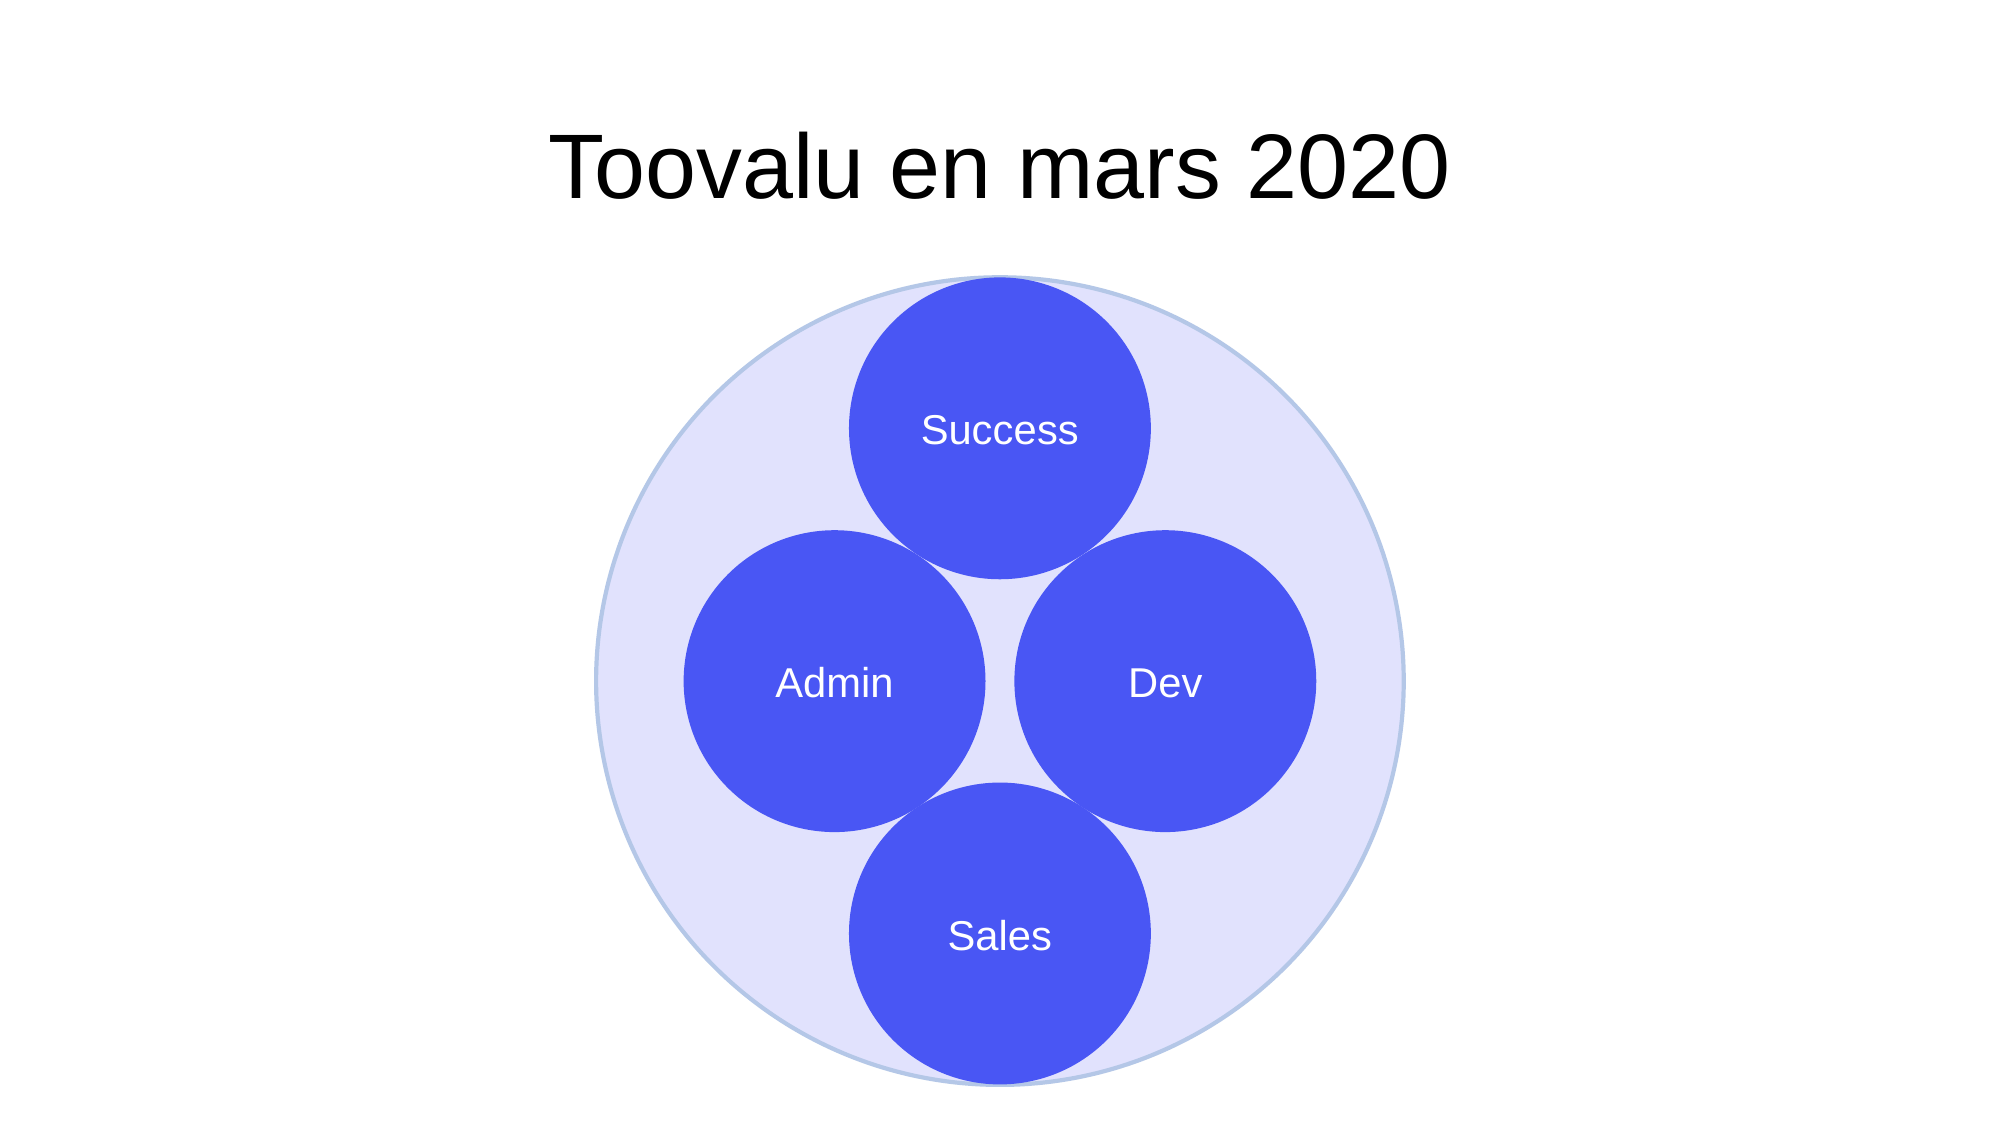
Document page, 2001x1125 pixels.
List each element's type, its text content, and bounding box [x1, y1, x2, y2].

text_box [941, 570, 1059, 791]
text_box Dev [1012, 528, 1319, 835]
text_box Sales [846, 780, 1153, 1087]
text_box Success [846, 275, 1153, 582]
text_box Toovalu en mars 2020 [137, 59, 1863, 278]
text_box Admin [681, 528, 988, 835]
text_box [594, 275, 987, 1087]
text_box [1013, 275, 1406, 1087]
